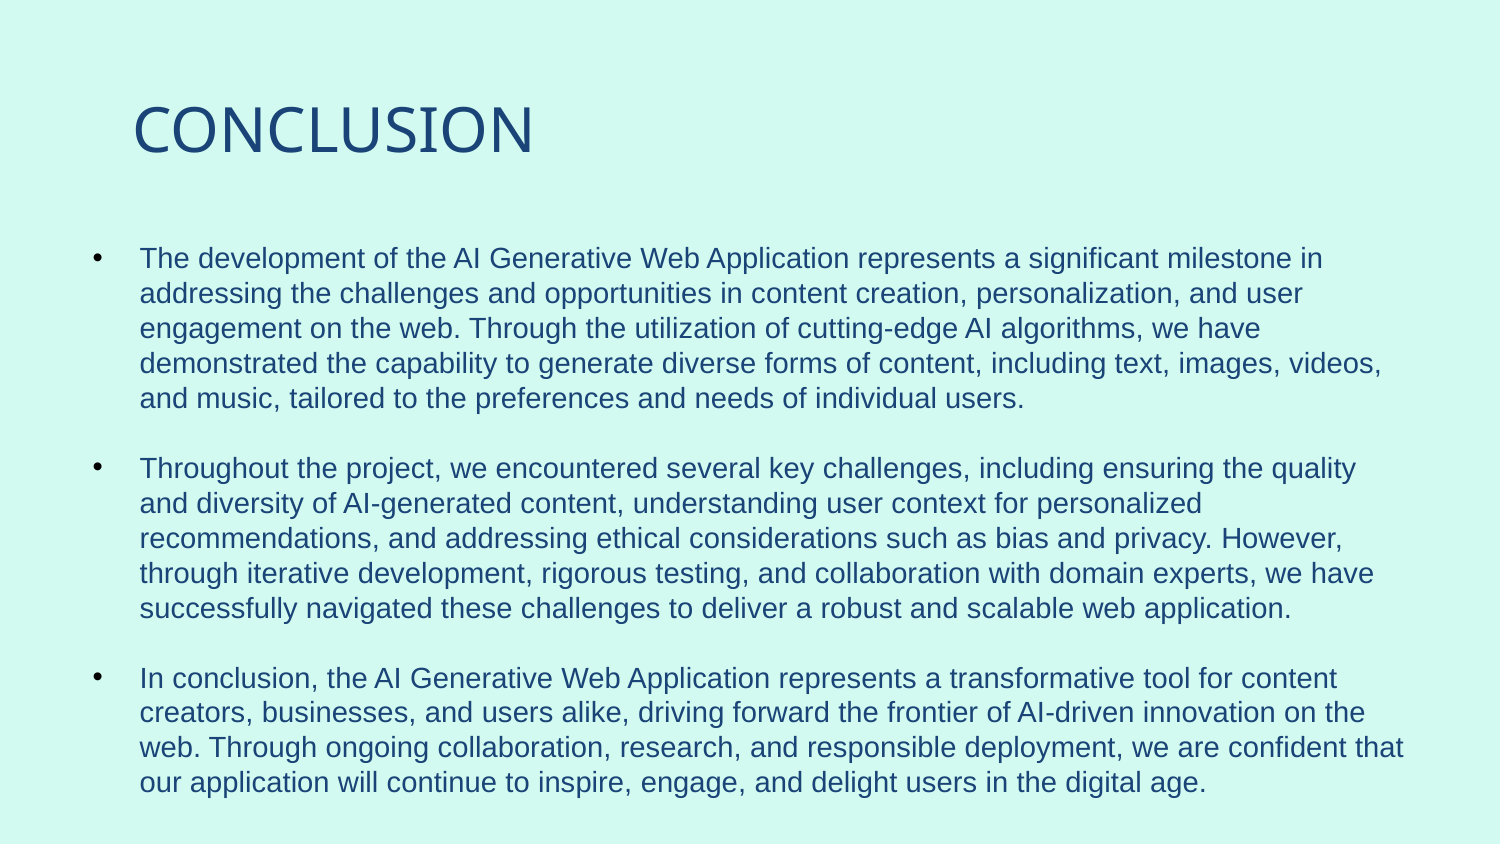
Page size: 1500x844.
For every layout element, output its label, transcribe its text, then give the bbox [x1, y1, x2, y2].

title CONCLUSION [117, 88, 1383, 167]
text_box The development of the AI Generative Web Application represents a significant milestone in addressing the challenges and opportunities in content creation, personalization, and user engagement on the web. Through the utilization of cutting-edge AI algorithms, we have demonstrated the capability to generate diverse forms of content, including text, images, videos, and music, tailored to the preferences and needs of individual users. Throughout the project, we encountered several key challenges, including ensuring the quality and diversity of AI-generated content, understanding user context for personalized recommendations, and addressing ethical considerations such as bias and privacy. However, through iterative development, rigorous testing, and collaboration with domain experts, we have successfully navigated these challenges to deliver a robust and scalable web application. In conclusion, the AI Generative Web Application represents a transformative tool for content creators, businesses, and users alike, driving forward the frontier of AI-driven innovation on the web. Through ongoing collaboration, research, and responsible deployment, we are confident that our application will continue to inspire, engage, and delight users in the digital age. [77, 231, 1422, 807]
